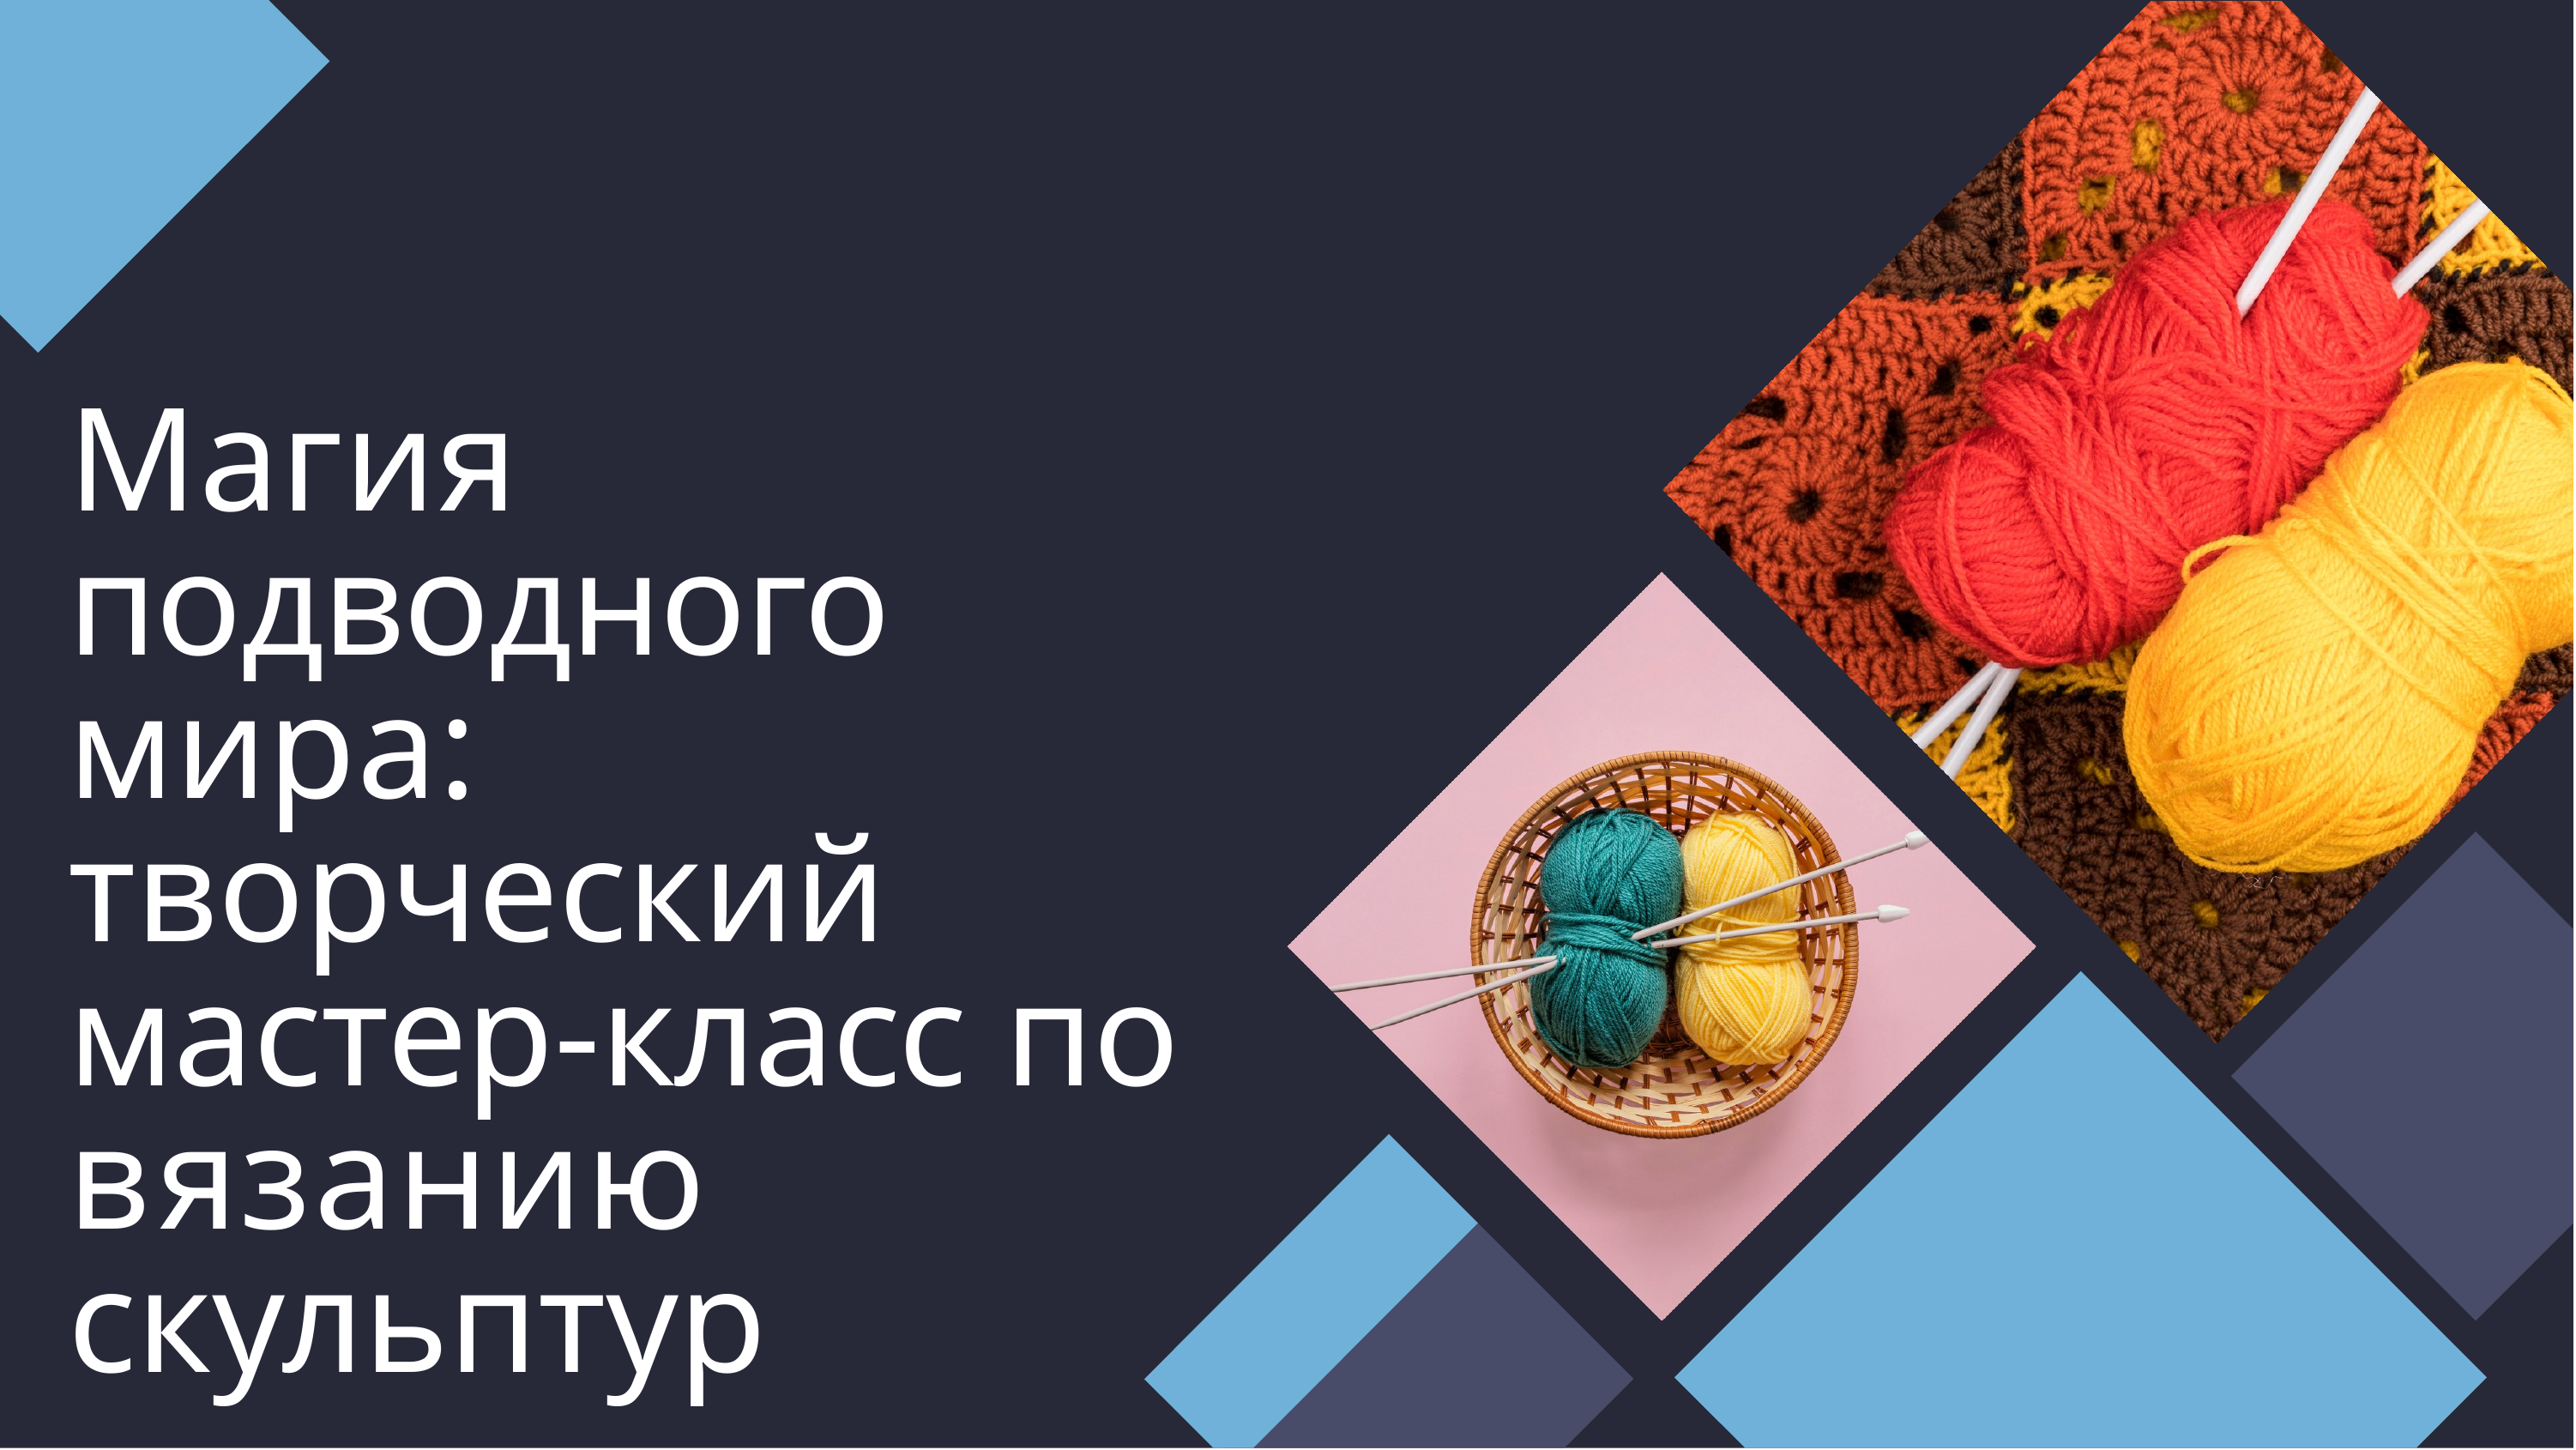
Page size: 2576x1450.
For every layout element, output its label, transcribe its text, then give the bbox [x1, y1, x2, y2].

text_box Магия подводного мира: творческий мастер-класс по вязанию скульптур [66, 366, 1214, 1401]
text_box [1286, 0, 2574, 1321]
